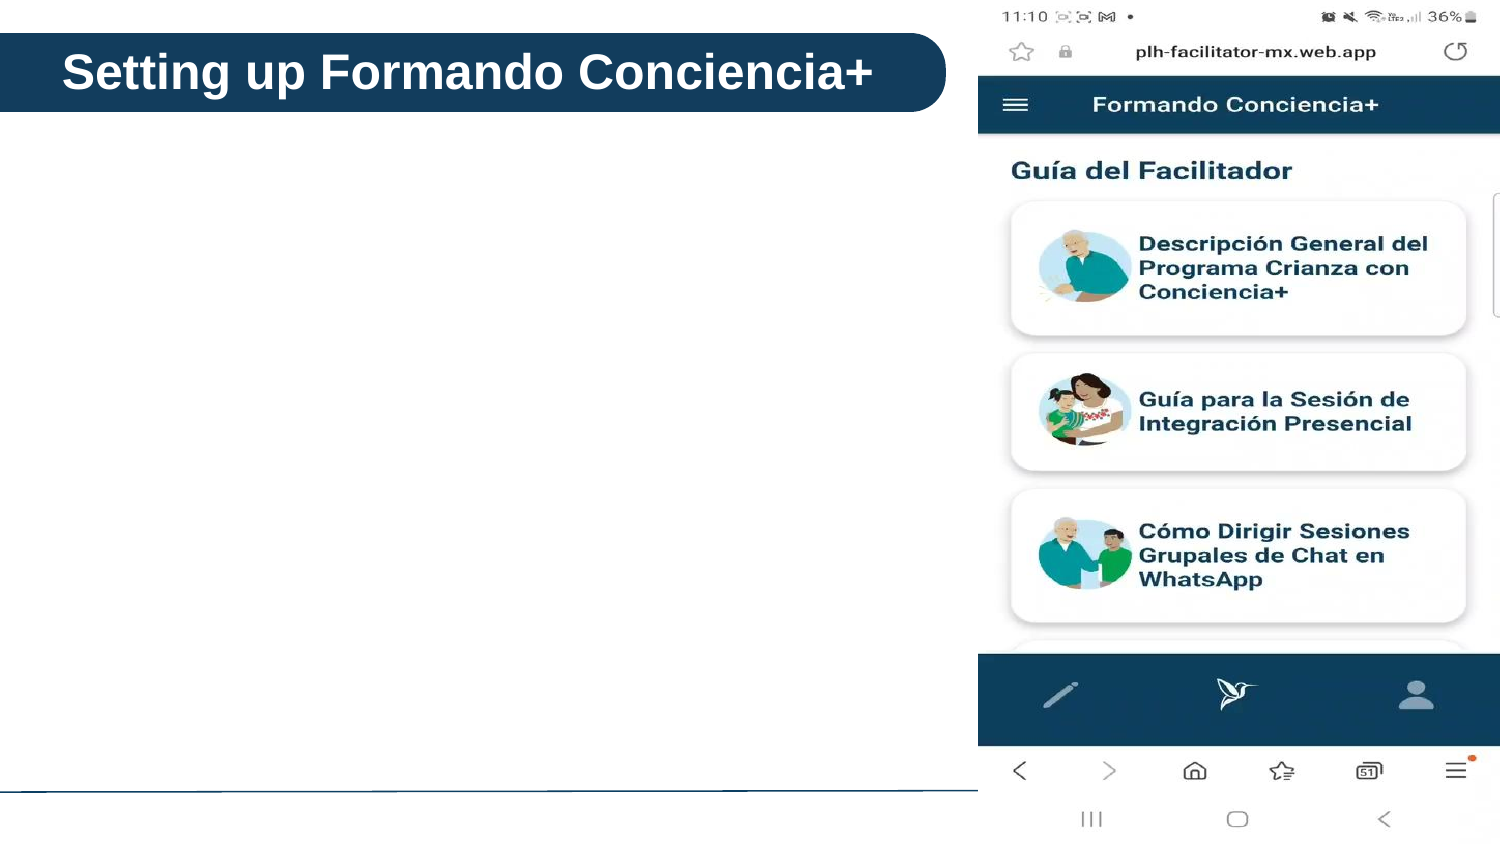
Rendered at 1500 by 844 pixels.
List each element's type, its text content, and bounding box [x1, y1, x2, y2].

picture [977, 0, 1500, 844]
text_box [0, 33, 927, 112]
text_box Setting up Formando Conciencia+ [46, 32, 972, 108]
